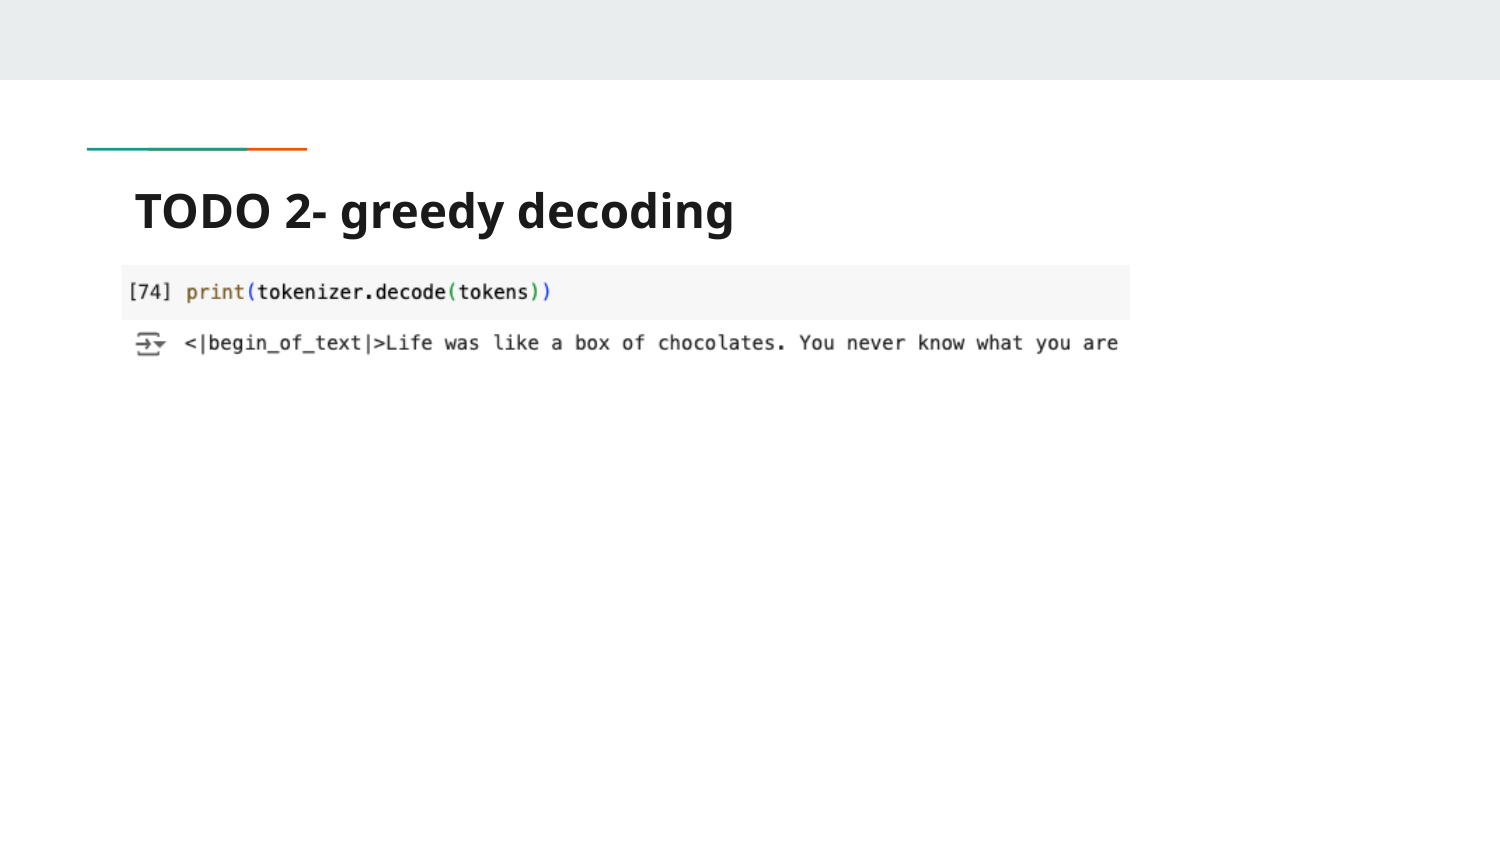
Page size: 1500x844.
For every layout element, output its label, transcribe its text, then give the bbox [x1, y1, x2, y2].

title TODO 2- greedy decoding [119, 166, 1381, 255]
picture [119, 253, 1131, 371]
